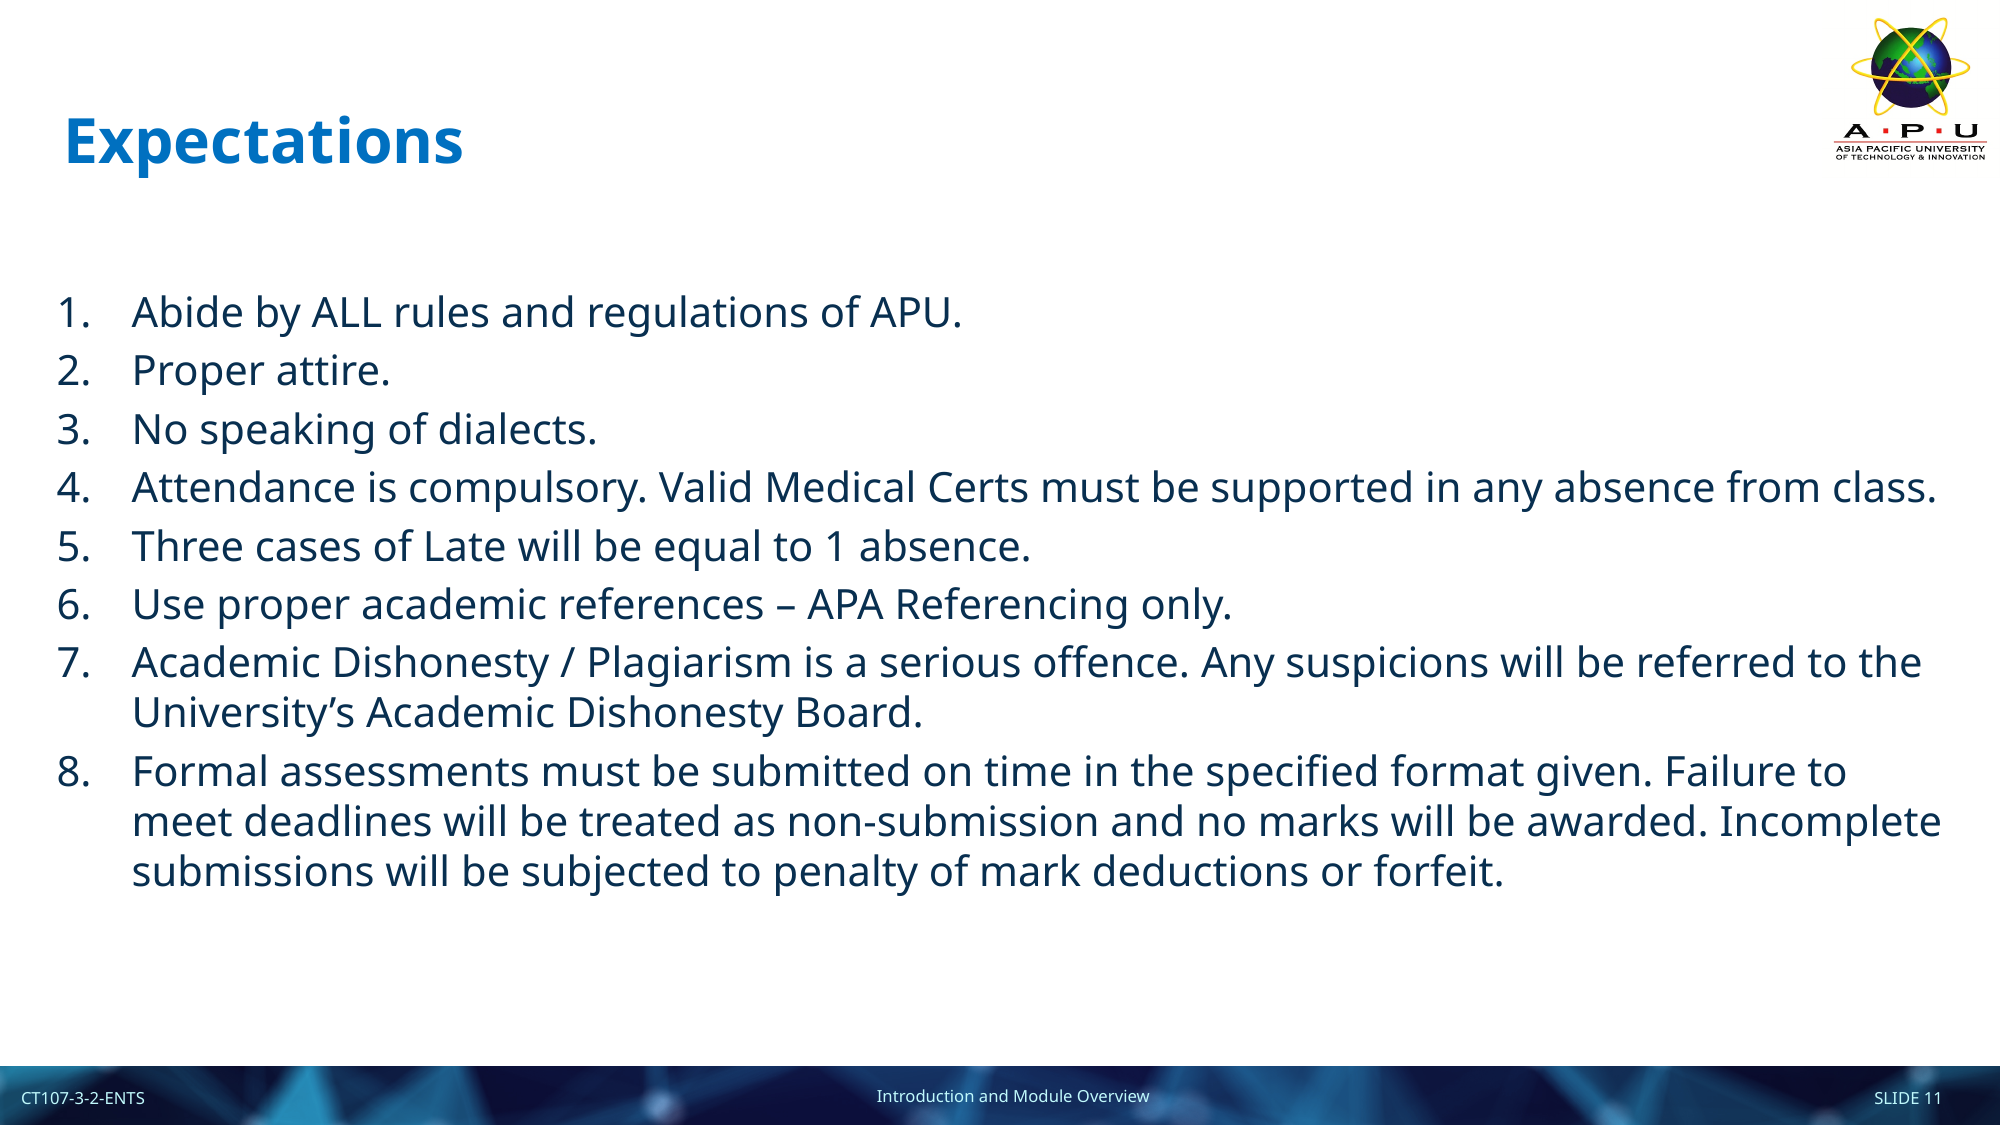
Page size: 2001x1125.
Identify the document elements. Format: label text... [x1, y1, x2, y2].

picture [1822, 0, 2000, 178]
title Expectations [48, 45, 1764, 233]
picture [0, 1066, 2000, 1125]
list Abide by ALL rules and regulations of APU. Proper attire. No speaking of dialects. Attendance is compulsory. Valid Medical Certs must be supported in any absence from class. Three cases of Late will be equal to 1 absence. Use proper academic references – APA Referencing only. Academic Dishonesty / Plagiarism is a serious offence. Any suspicions will be referred to the University’s Academic Dishonesty Board. Formal assessments must be submitted on time in the specified format given. Failure to meet deadlines will be treated as non-submission and no marks will be awarded. Incomplete submissions will be subjected to penalty of mark deductions or forfeit. [41, 278, 1969, 1021]
